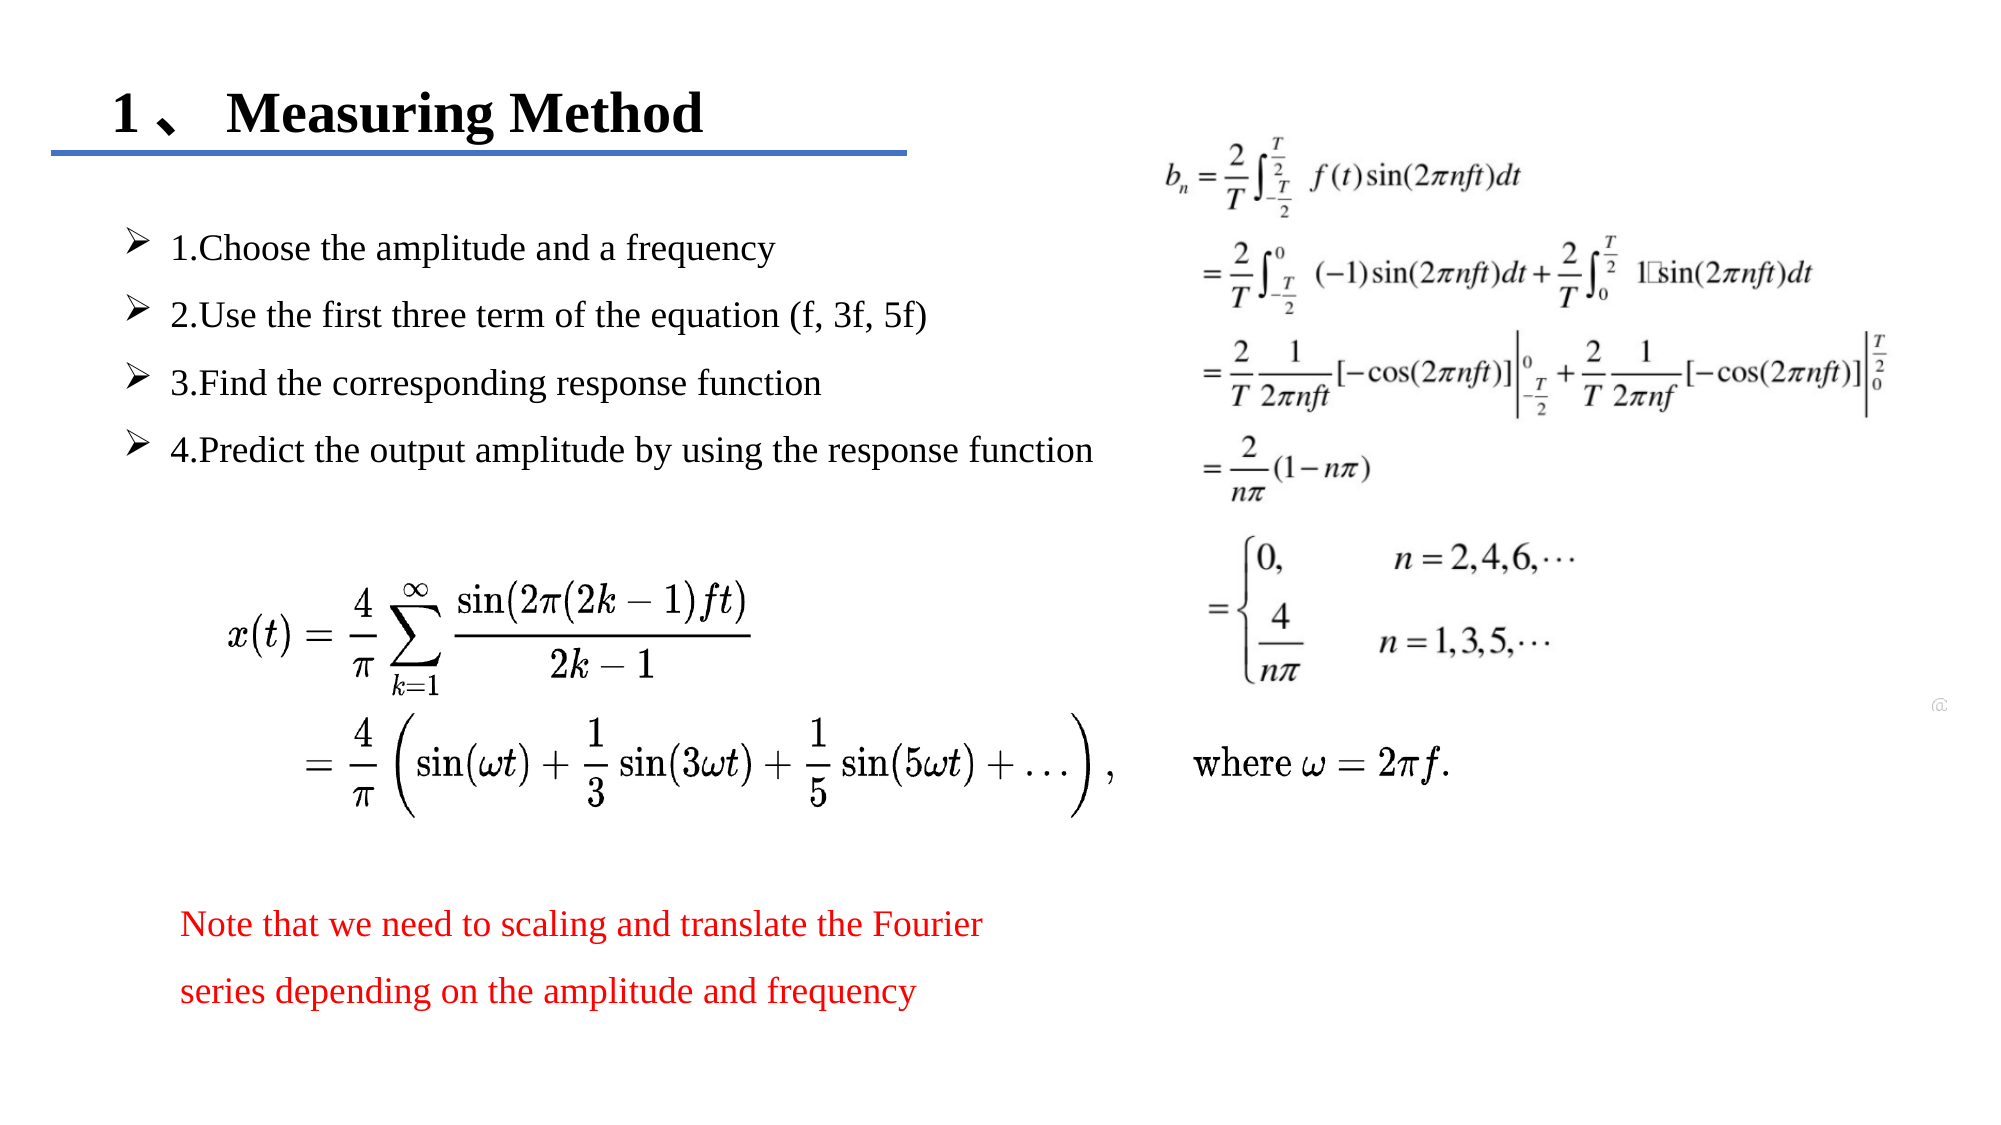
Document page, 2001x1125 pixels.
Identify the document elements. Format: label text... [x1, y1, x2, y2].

text_box 1.Choose the amplitude and a frequency 2.Use the first three term of the equation (f, 3f, 5f) 3.Find the corresponding response function 4.Predict the output amplitude by using the response function [108, 193, 1122, 478]
text_box 1、Measuring Method [96, 67, 720, 150]
text_box Note that we need to scaling and translate the Fourier series depending on the amplitude and frequency [165, 868, 1011, 1019]
picture [165, 91, 1947, 829]
